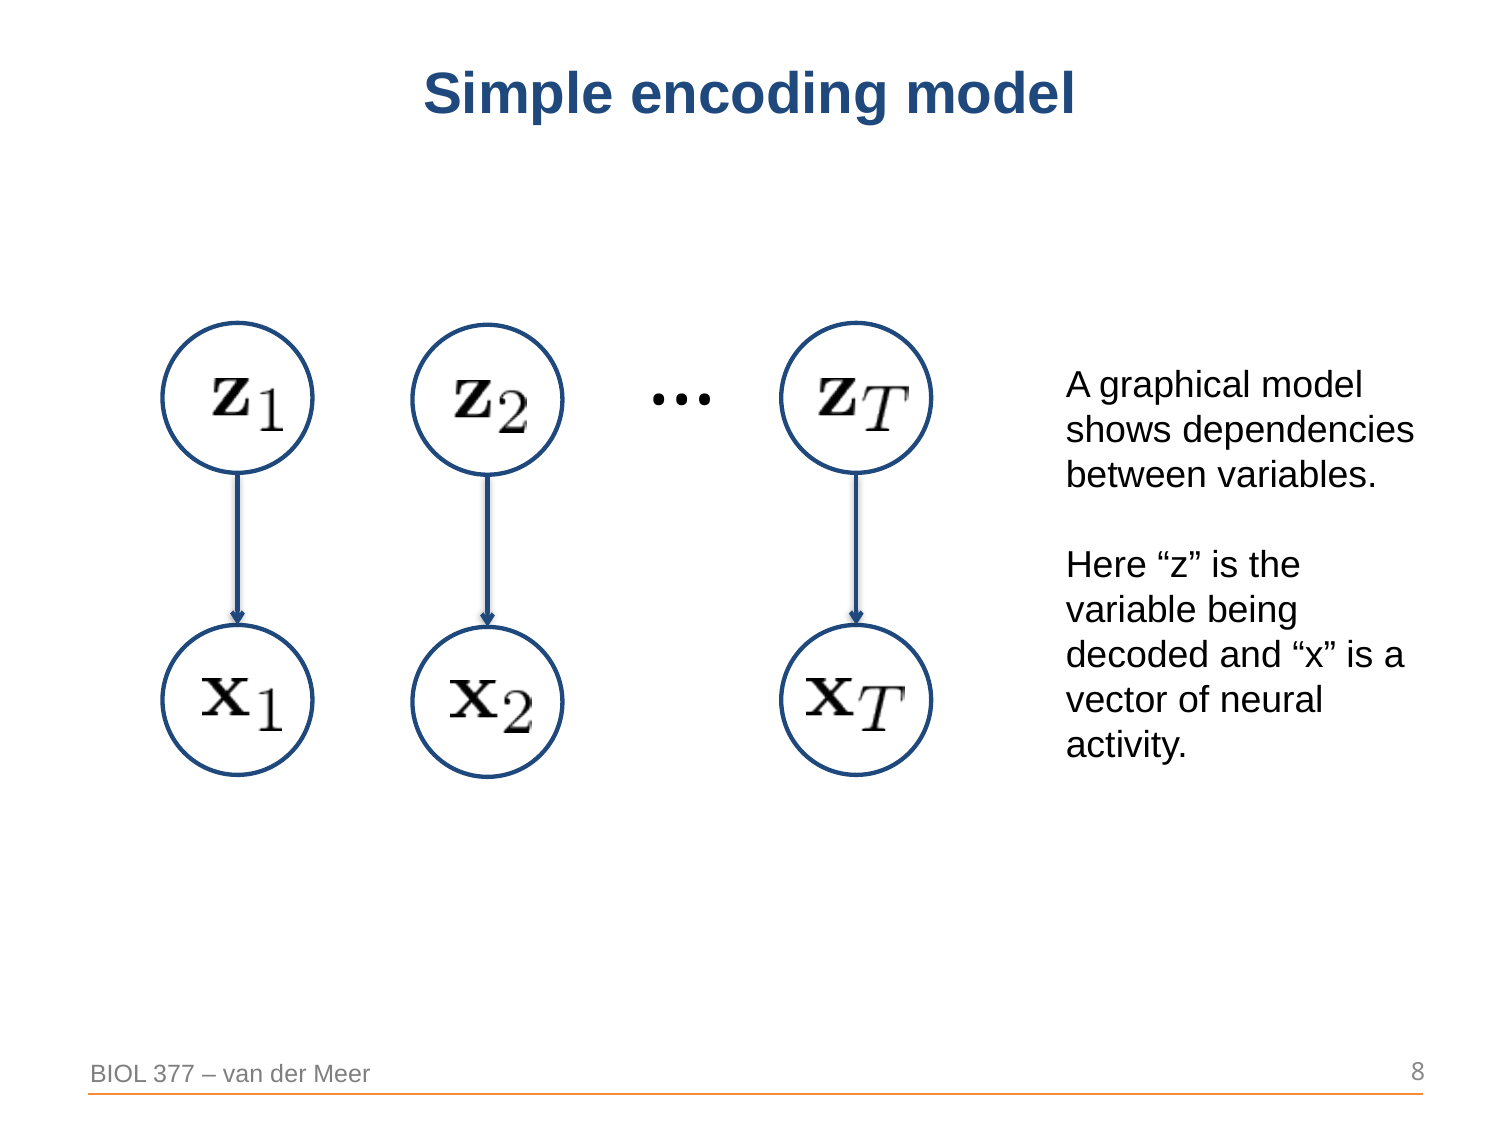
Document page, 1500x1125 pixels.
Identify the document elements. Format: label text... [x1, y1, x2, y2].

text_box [780, 322, 932, 474]
title Simple encoding model [75, 30, 1425, 149]
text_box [780, 624, 932, 776]
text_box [162, 624, 313, 776]
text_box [412, 626, 563, 778]
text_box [162, 322, 313, 474]
slide_number 8 [1355, 1042, 1440, 1103]
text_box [412, 324, 563, 475]
text_box A graphical model shows dependencies between variables. Here “z” is the variable being decoded and “x” is a vector of neural activity. [1051, 352, 1439, 773]
text_box … [632, 309, 732, 430]
